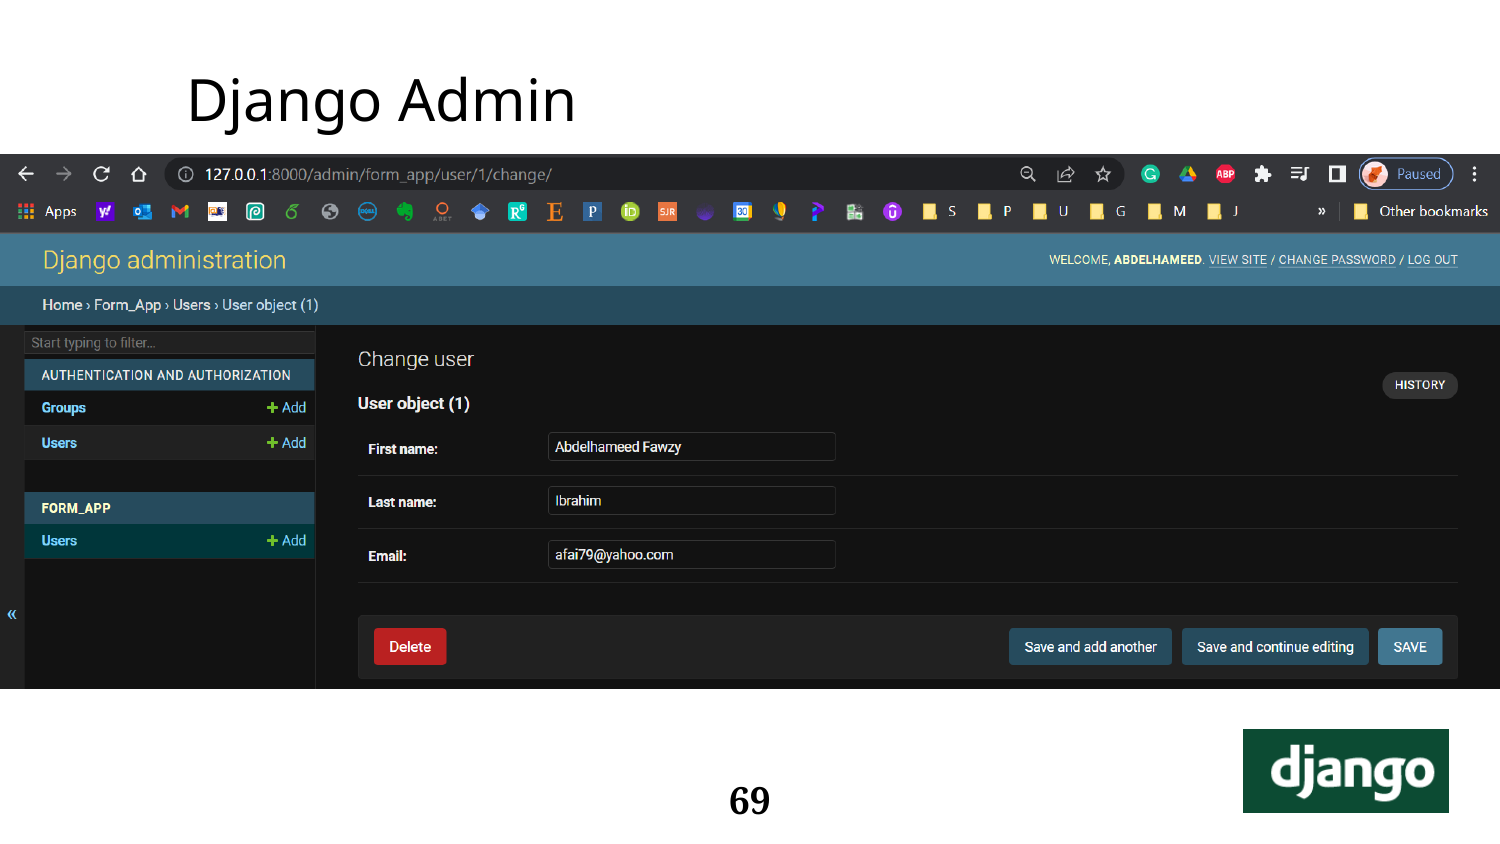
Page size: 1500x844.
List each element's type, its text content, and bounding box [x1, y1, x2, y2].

picture [1243, 729, 1450, 814]
text_box 69 [575, 756, 925, 835]
title Django Admin [171, 48, 1449, 143]
picture [0, 154, 1500, 690]
